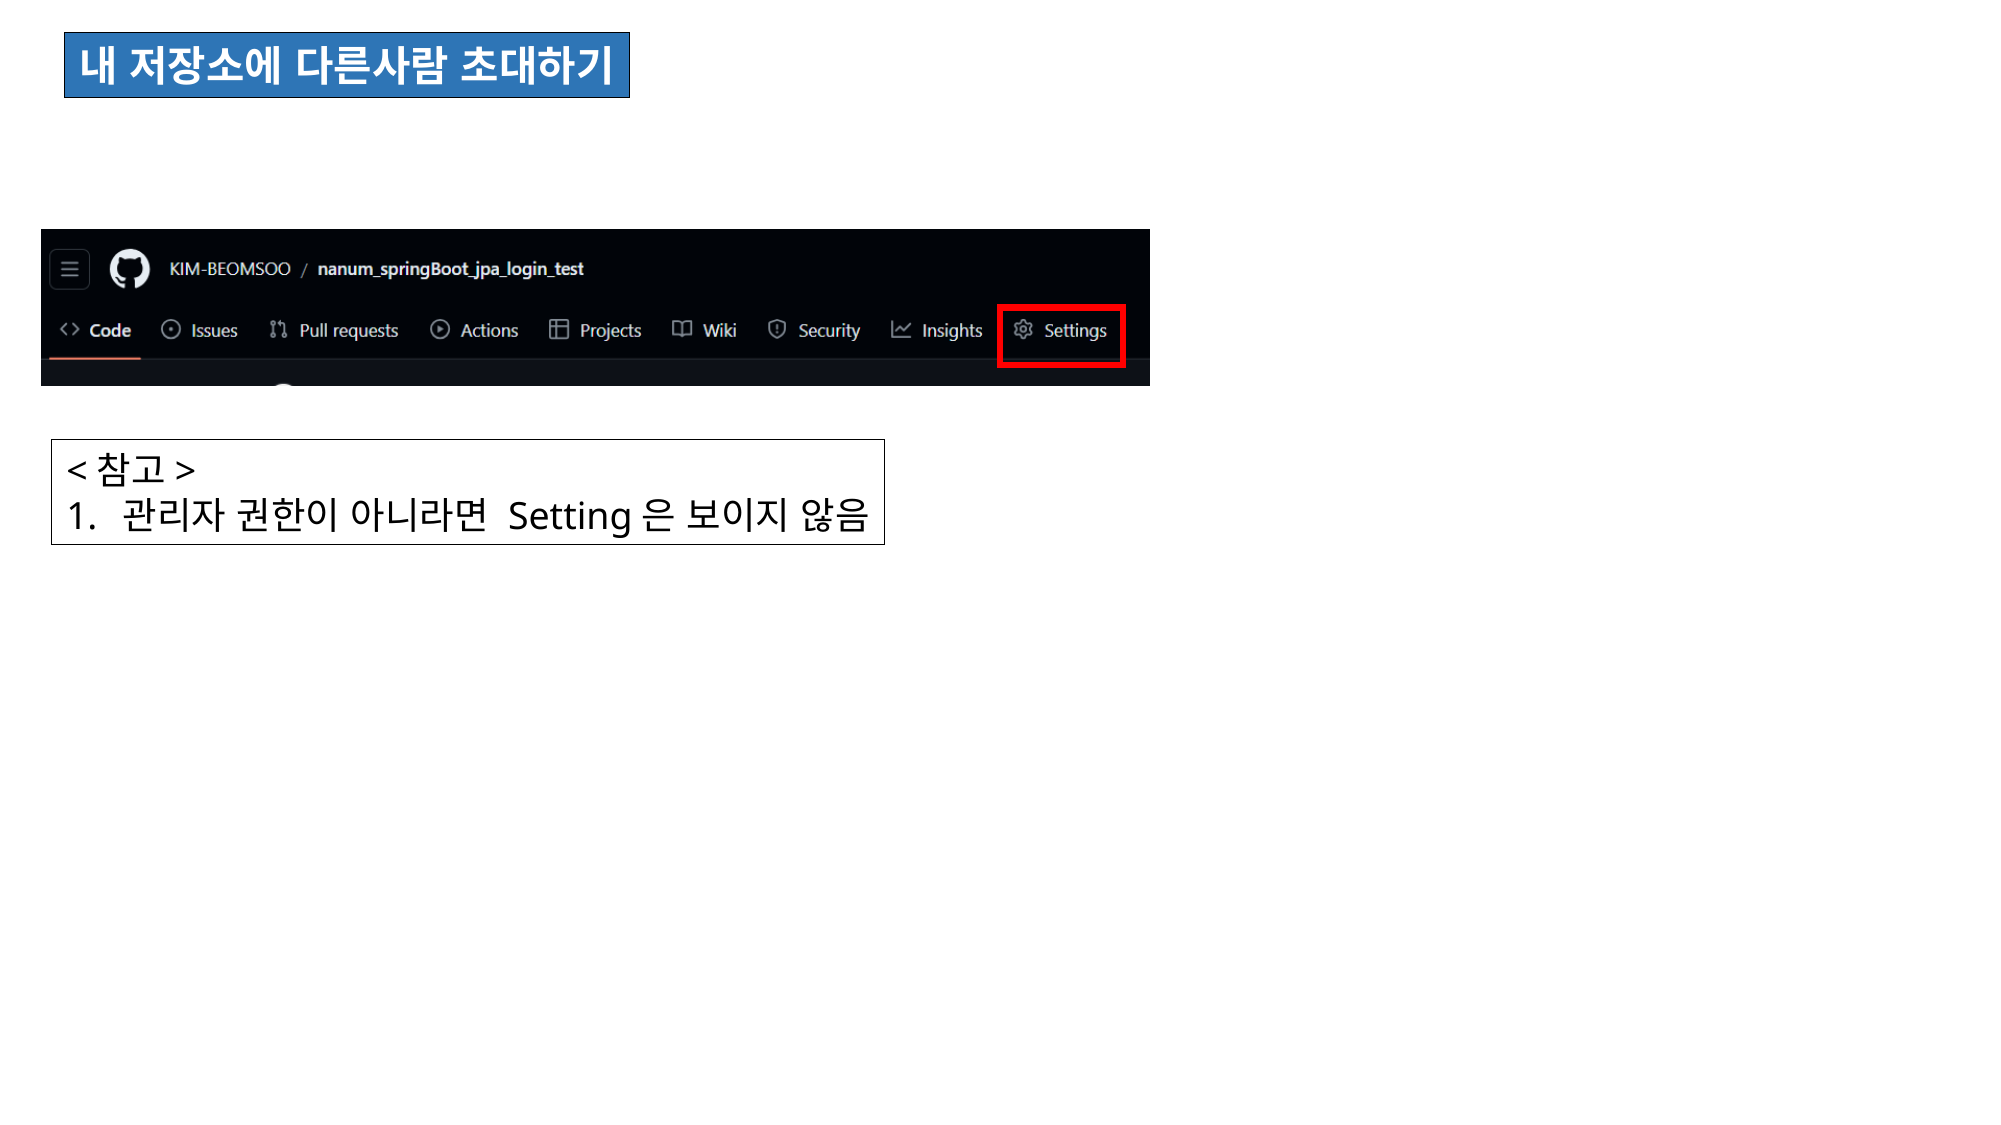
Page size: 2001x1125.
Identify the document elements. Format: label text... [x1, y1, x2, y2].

text_box <참고> 관리자 권한이 아니라면 Setting은 보이지 않음 [51, 439, 885, 545]
picture [41, 229, 1150, 386]
text_box 내 저장소에 다른사람 초대하기 [64, 32, 630, 98]
